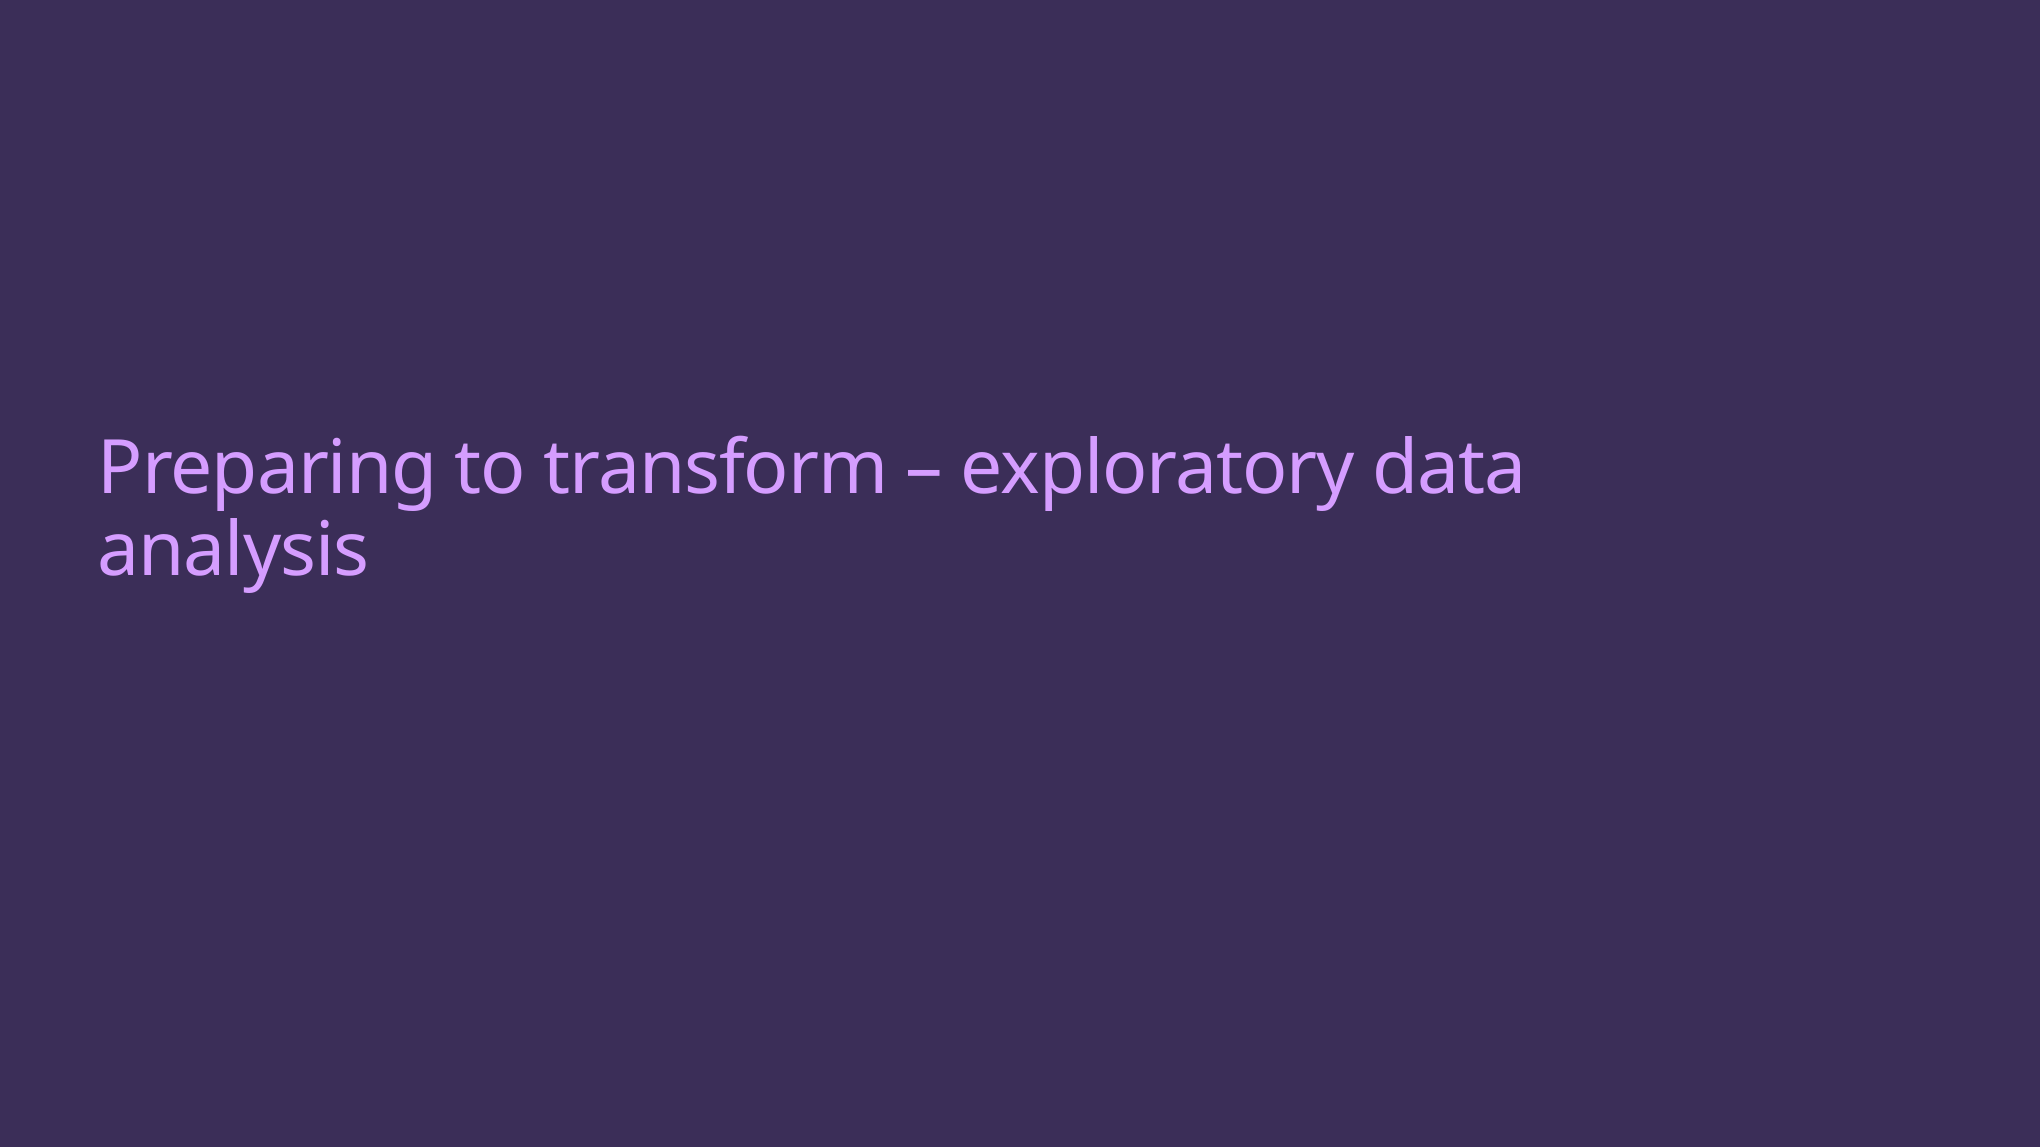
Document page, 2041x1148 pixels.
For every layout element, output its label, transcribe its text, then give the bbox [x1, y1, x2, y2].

title Preparing to transform – exploratory data analysis [97, 427, 1628, 592]
